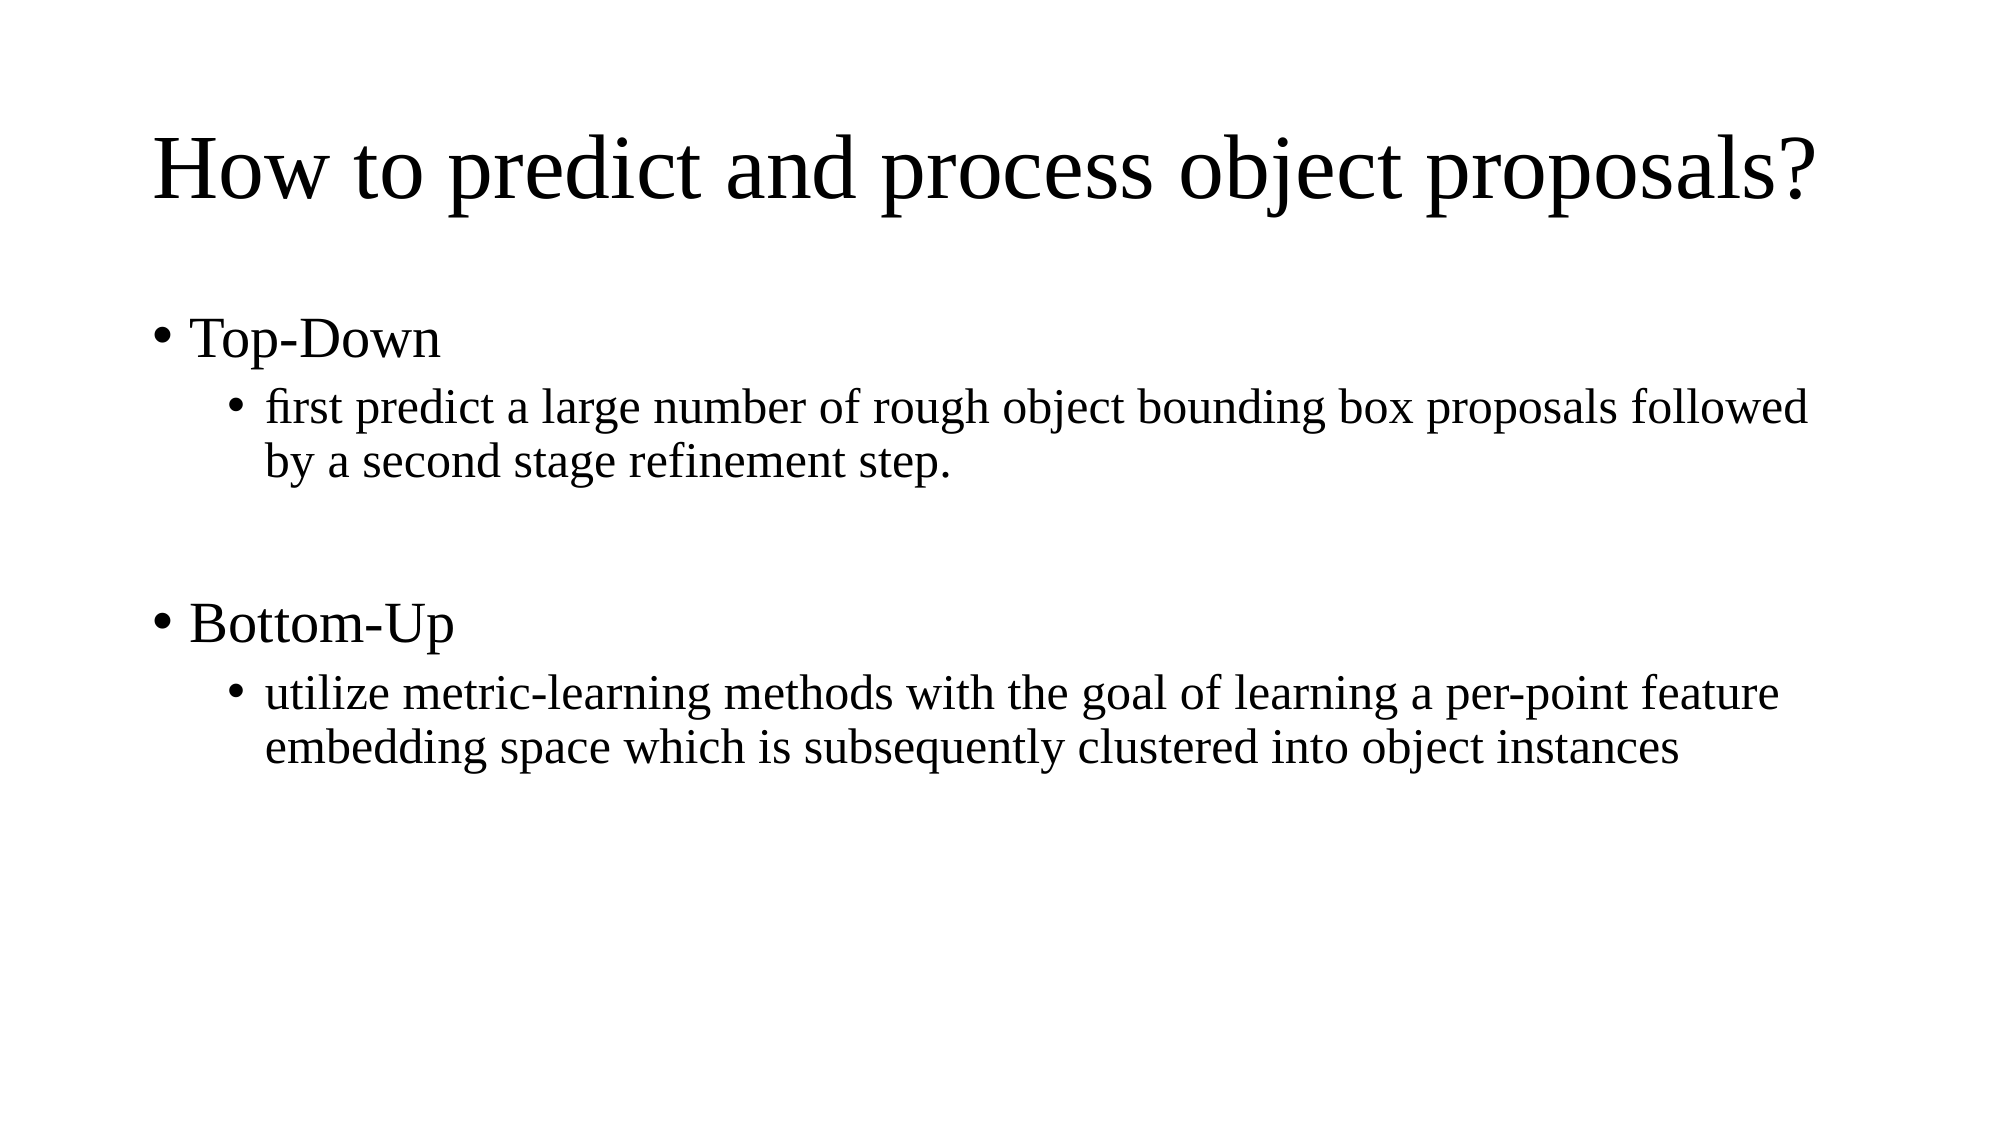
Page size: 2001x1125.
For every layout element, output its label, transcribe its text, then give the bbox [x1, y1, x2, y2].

list Top-Down ﬁrst predict a large number of rough object bounding box proposals followed by a second stage refinement step. Bottom-Up utilize metric-learning methods with the goal of learning a per-point feature embedding space which is subsequently clustered into object instances [137, 299, 1863, 1014]
title How to predict and process object proposals? [137, 59, 1863, 278]
